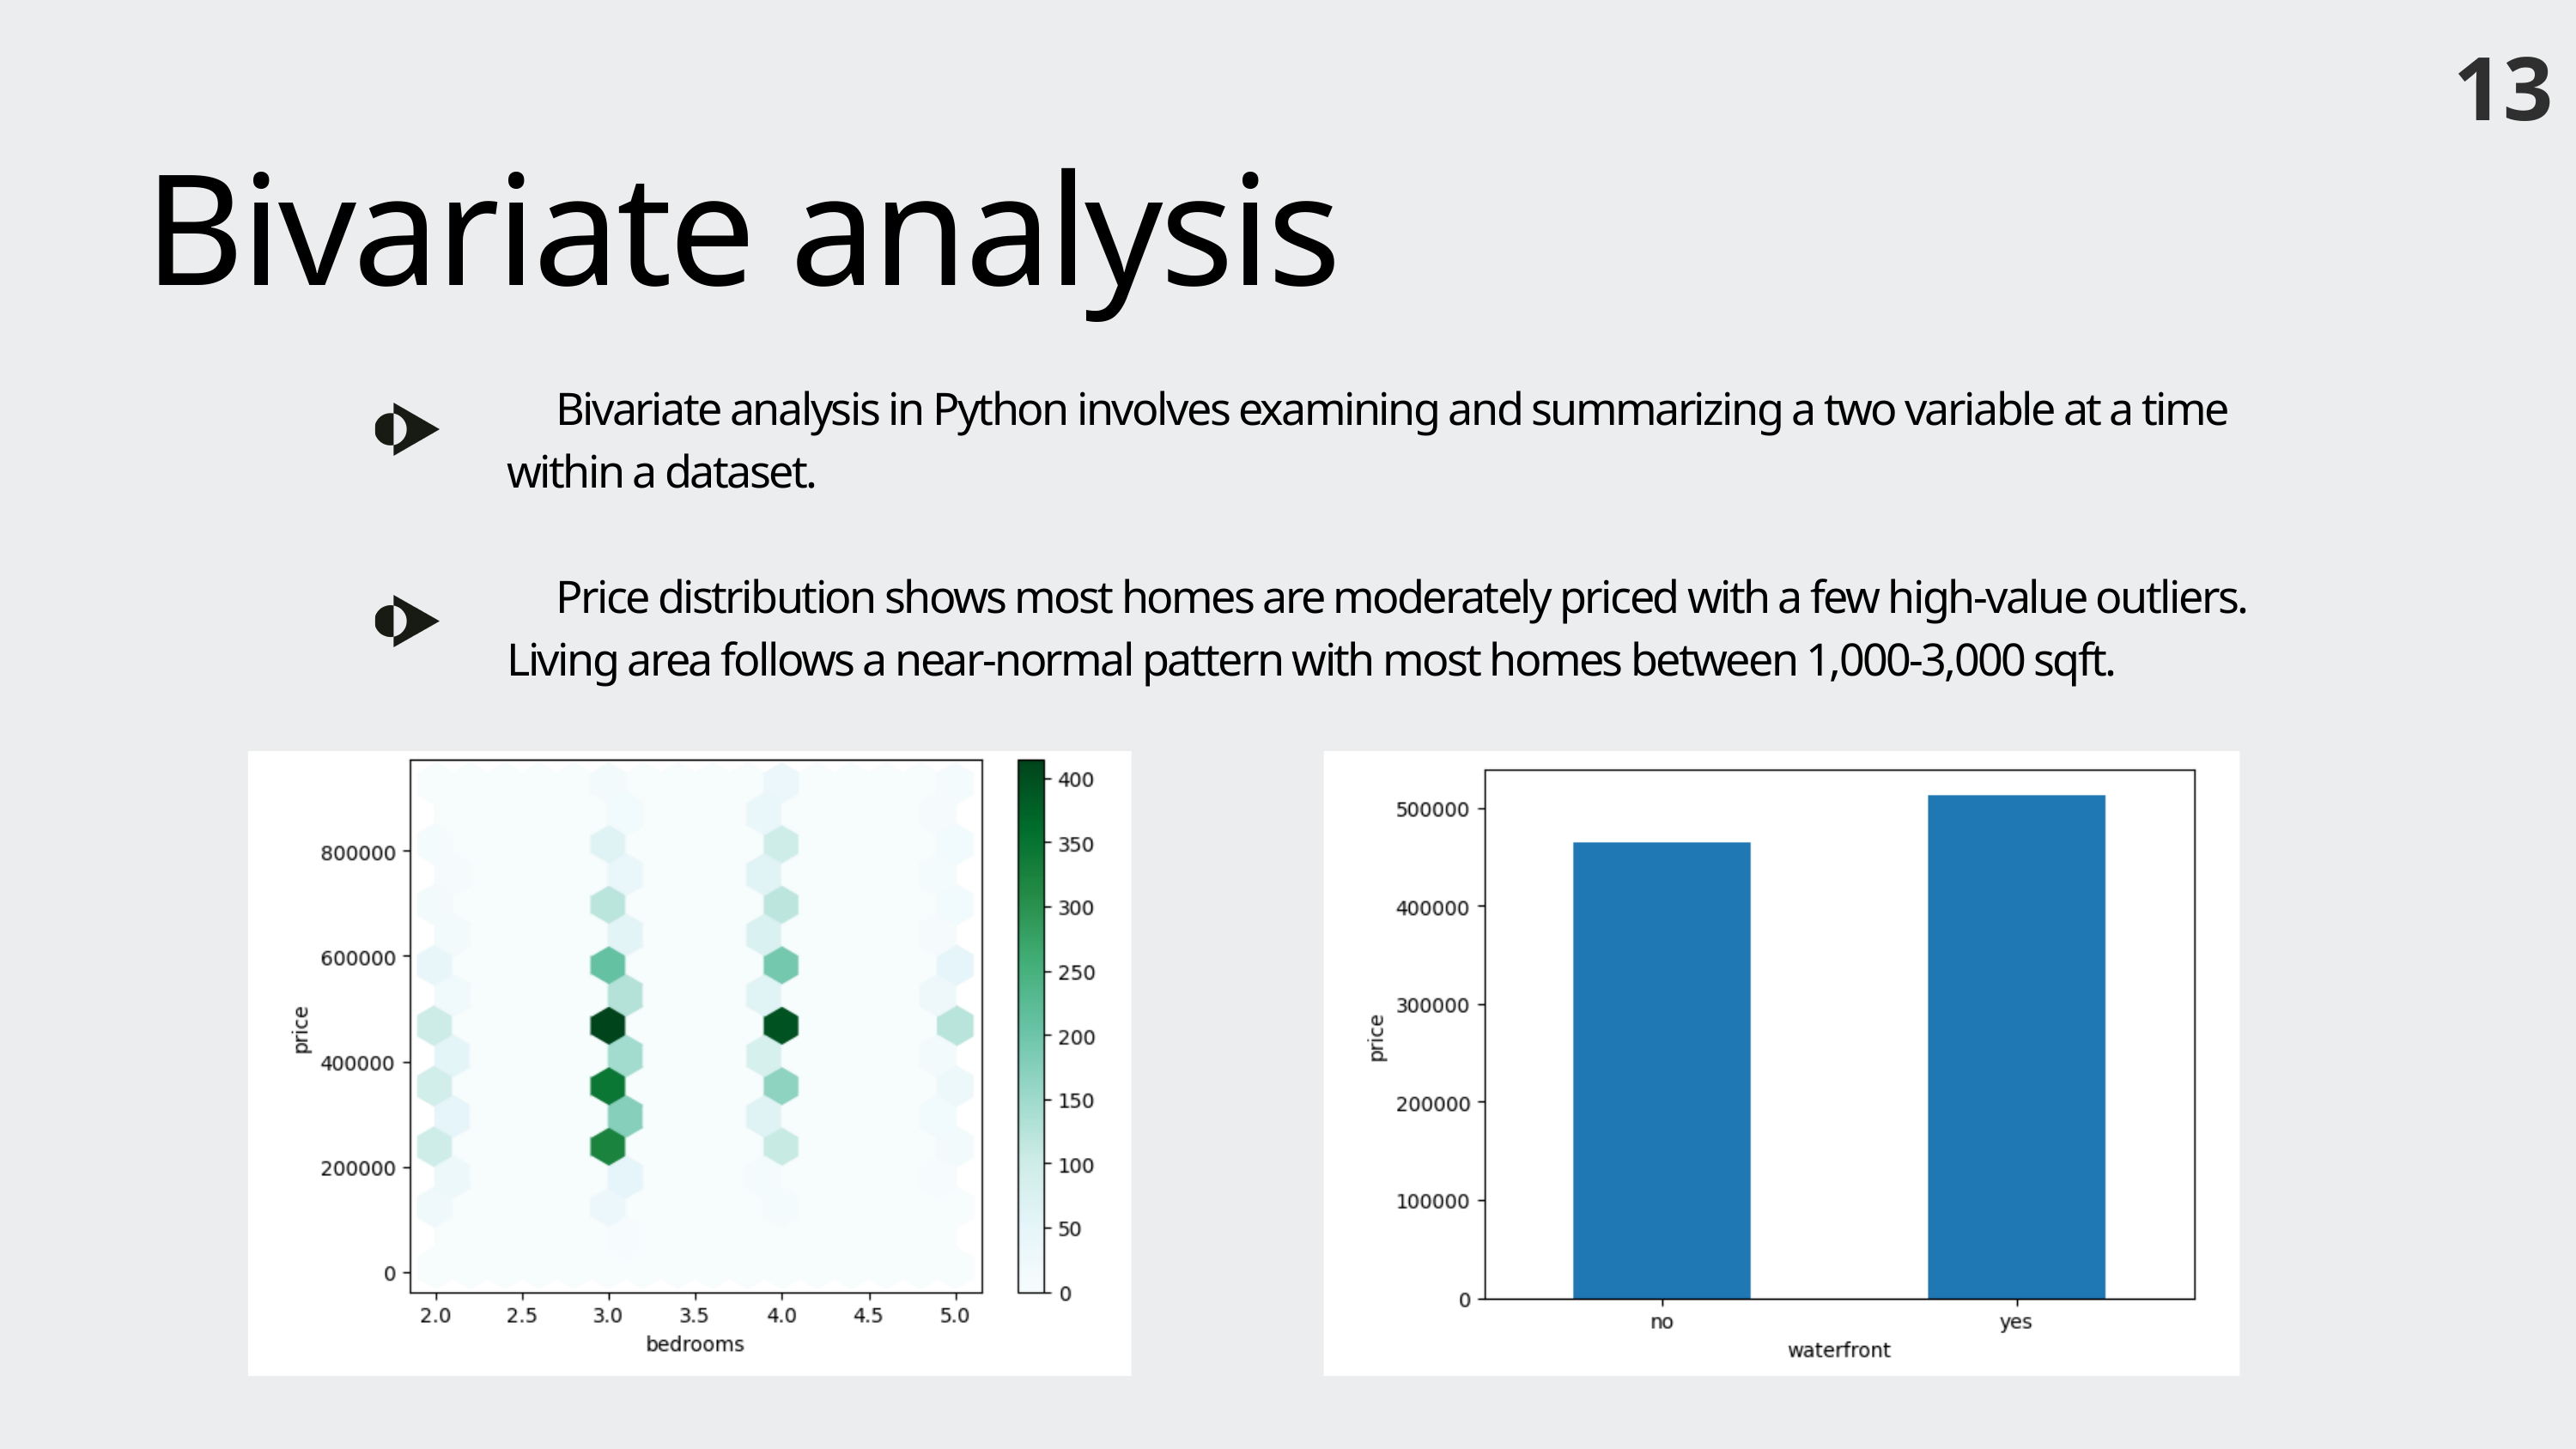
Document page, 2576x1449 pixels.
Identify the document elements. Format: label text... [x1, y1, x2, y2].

text_box [374, 595, 440, 647]
text_box Bivariate analysis [144, 131, 1575, 317]
text_box [374, 403, 440, 456]
text_box [1323, 751, 2240, 1376]
text_box Bivariate analysis in Python involves examining and summarizing a two variable at a time within a dataset. Price distribution shows most homes are moderately priced with a few high-value outliers. Living area follows a near-normal pattern with most homes between 1,000-3,000 sqft. [507, 372, 2347, 820]
text_box 13 [2453, 15, 2576, 138]
text_box [247, 751, 1132, 1376]
